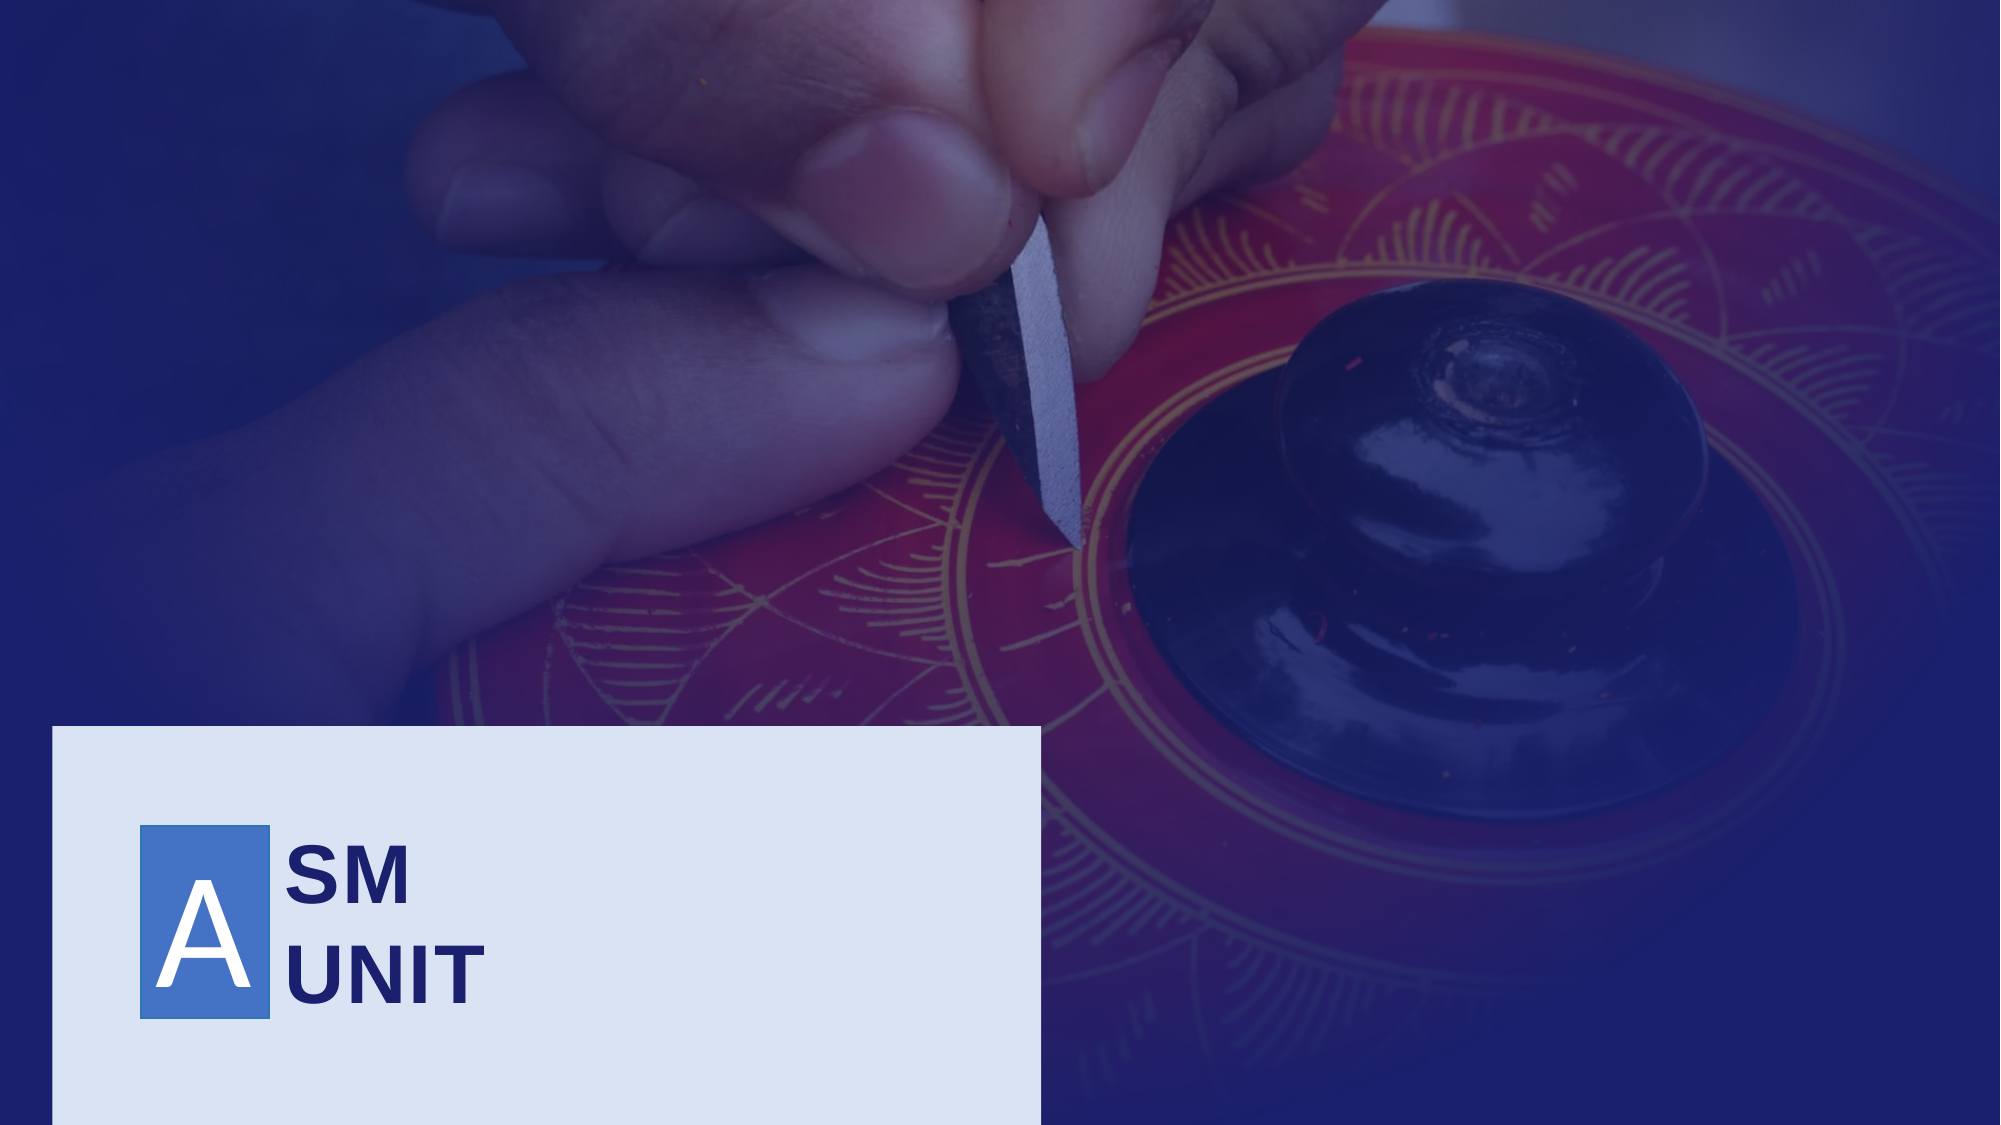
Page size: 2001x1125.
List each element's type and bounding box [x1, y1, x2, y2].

text_box [141, 813, 270, 1031]
text_box [52, 726, 1042, 1125]
picture [0, 0, 2000, 1125]
